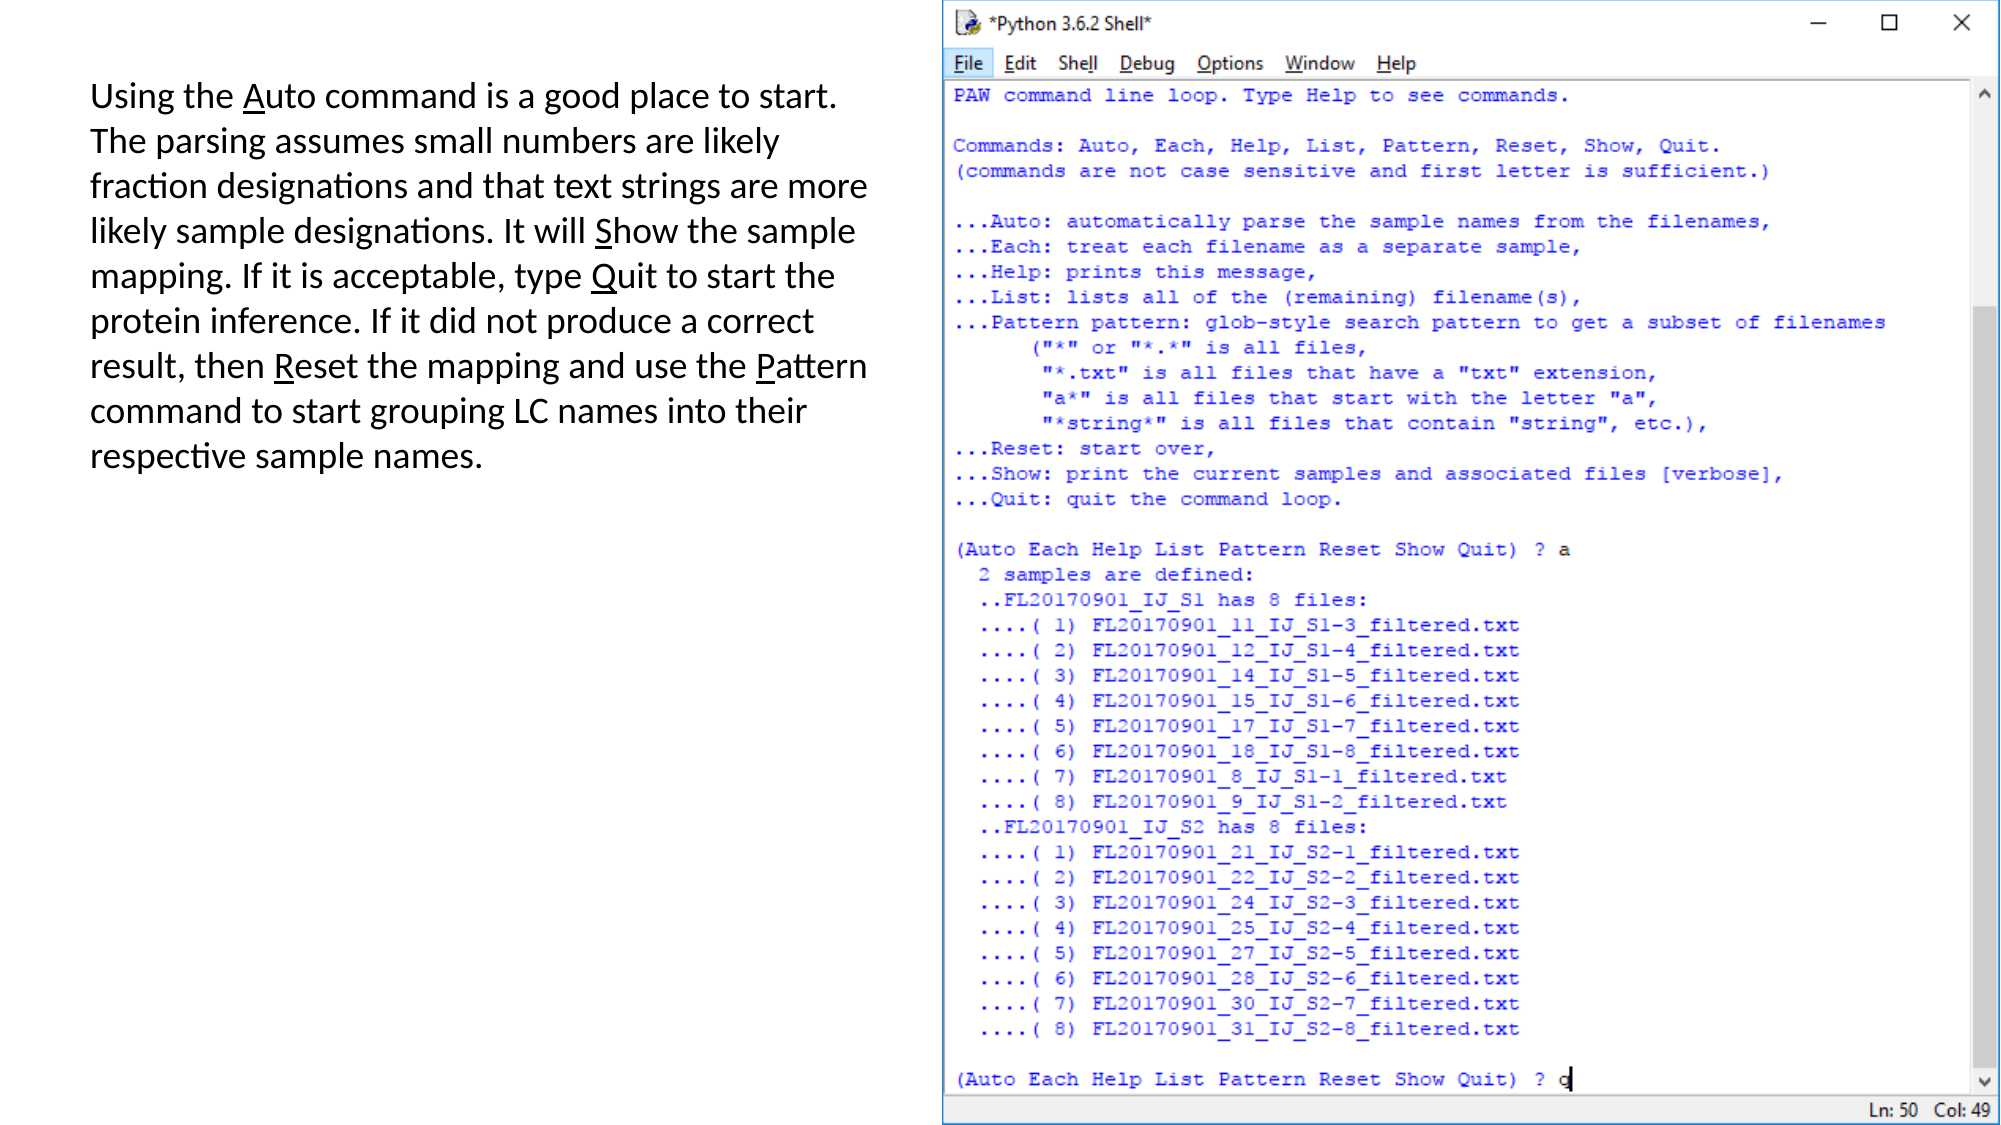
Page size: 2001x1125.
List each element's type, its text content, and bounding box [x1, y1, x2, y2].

picture [942, 0, 2000, 1125]
text_box Using the Auto command is a good place to start. The parsing assumes small numbers are likely fraction designations and that text strings are more likely sample designations. It will Show the sample mapping. If it is acceptable, type Quit to start the protein inference. If it did not produce a correct result, then Reset the mapping and use the Pattern command to start grouping LC names into their respective sample names. [75, 63, 894, 484]
